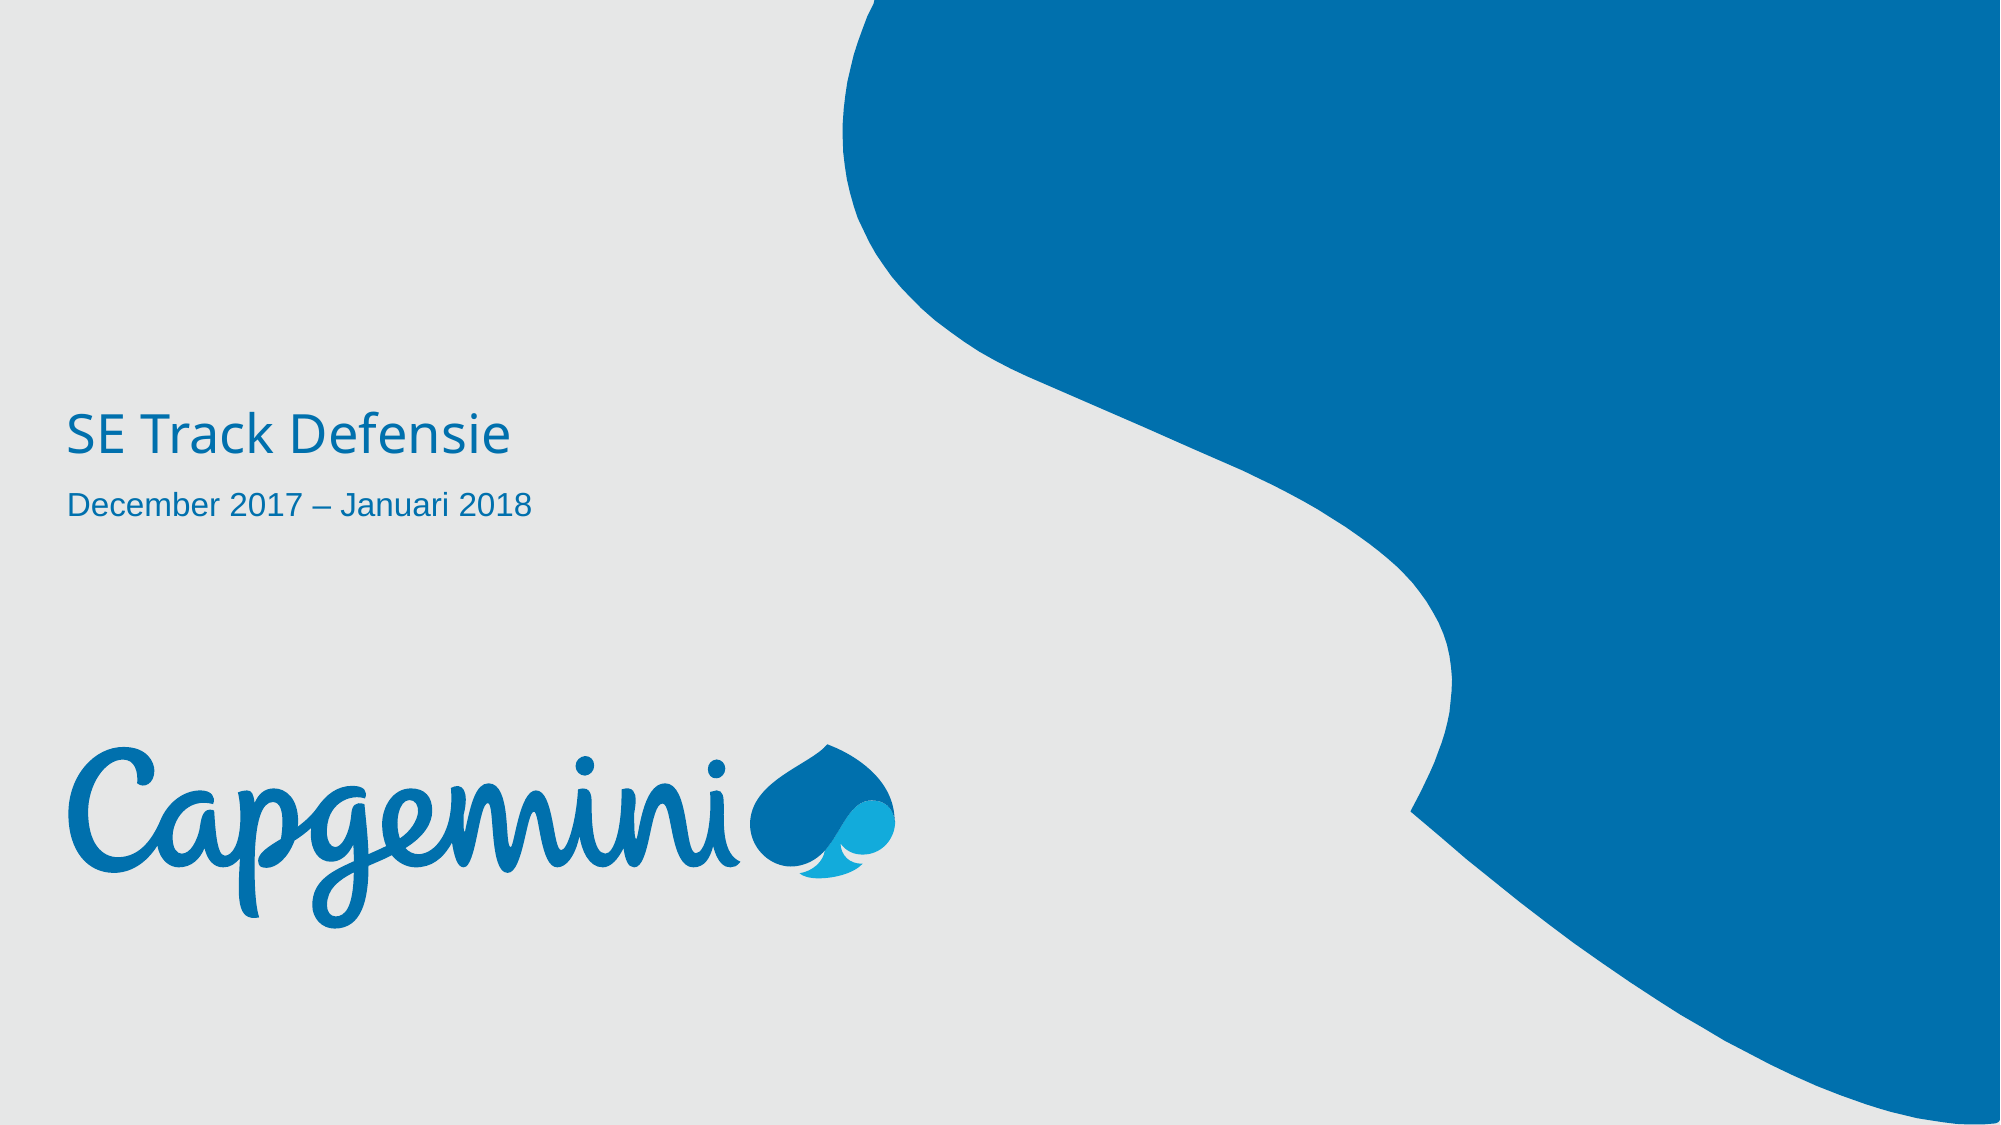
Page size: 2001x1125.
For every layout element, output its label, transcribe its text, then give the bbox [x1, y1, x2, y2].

subtitle December 2017 – Januari 2018 [66, 488, 851, 689]
title SE Track Defensie [66, 222, 851, 465]
